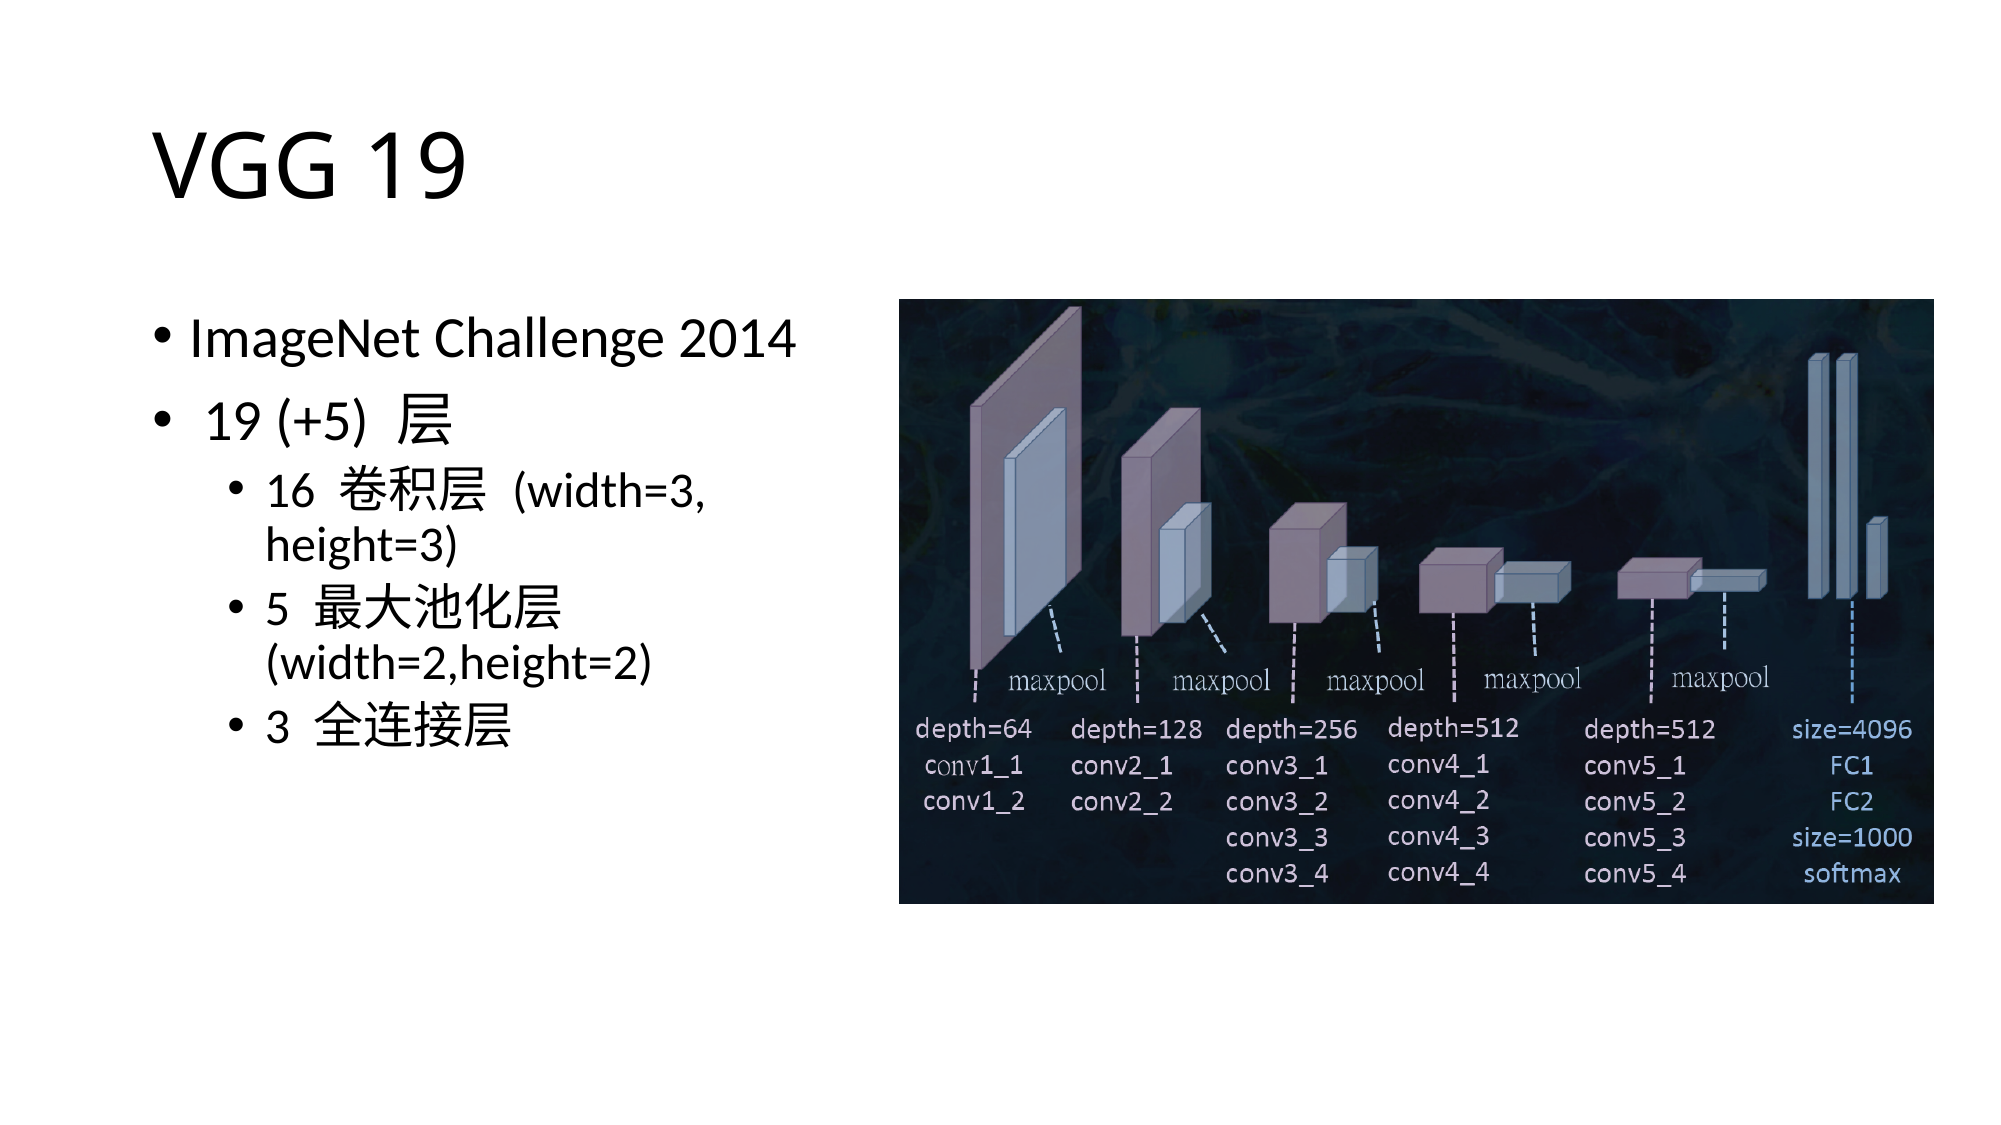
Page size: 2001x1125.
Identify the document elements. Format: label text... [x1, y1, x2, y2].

title VGG 19 [137, 59, 1863, 278]
list ImageNet Challenge 2014 19 (+5) 层 16 卷积层 (width=3, height=3) 5 最大池化层 (width=2,height=2) 3 全连接层 [137, 299, 891, 1014]
picture [899, 299, 1934, 904]
